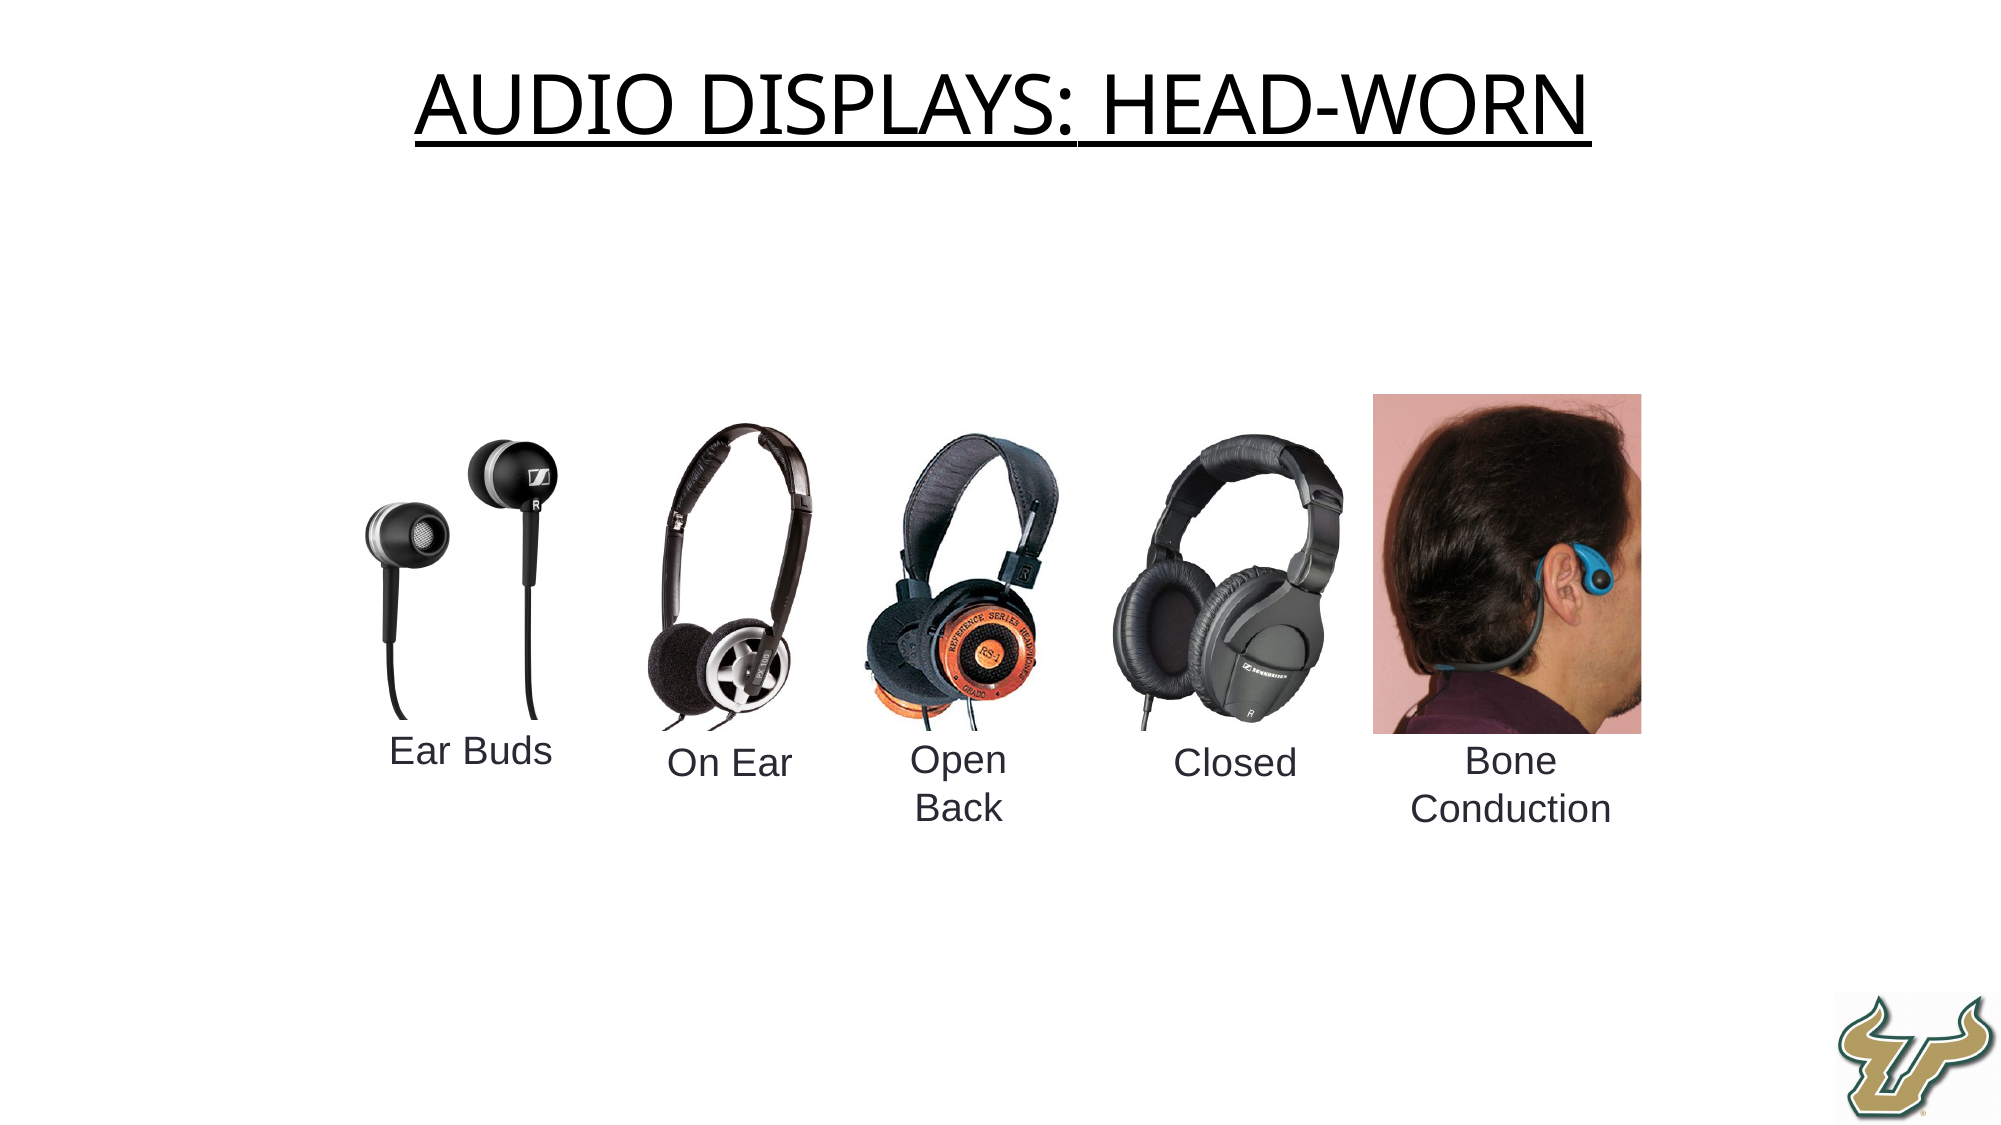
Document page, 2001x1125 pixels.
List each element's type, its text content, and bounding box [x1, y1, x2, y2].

text_box [1112, 430, 1349, 731]
text_box Open Back [908, 731, 1010, 830]
text_box [861, 429, 1060, 731]
list Audio Displays: Head-worn [261, 43, 1739, 172]
text_box [365, 438, 559, 720]
text_box Ear Buds [387, 722, 556, 773]
picture [1835, 992, 2000, 1124]
text_box Closed [1171, 734, 1301, 785]
text_box [647, 417, 814, 731]
text_box [1373, 394, 1642, 734]
text_box Bone Conduction [1408, 734, 1615, 831]
text_box On Ear [664, 734, 796, 785]
